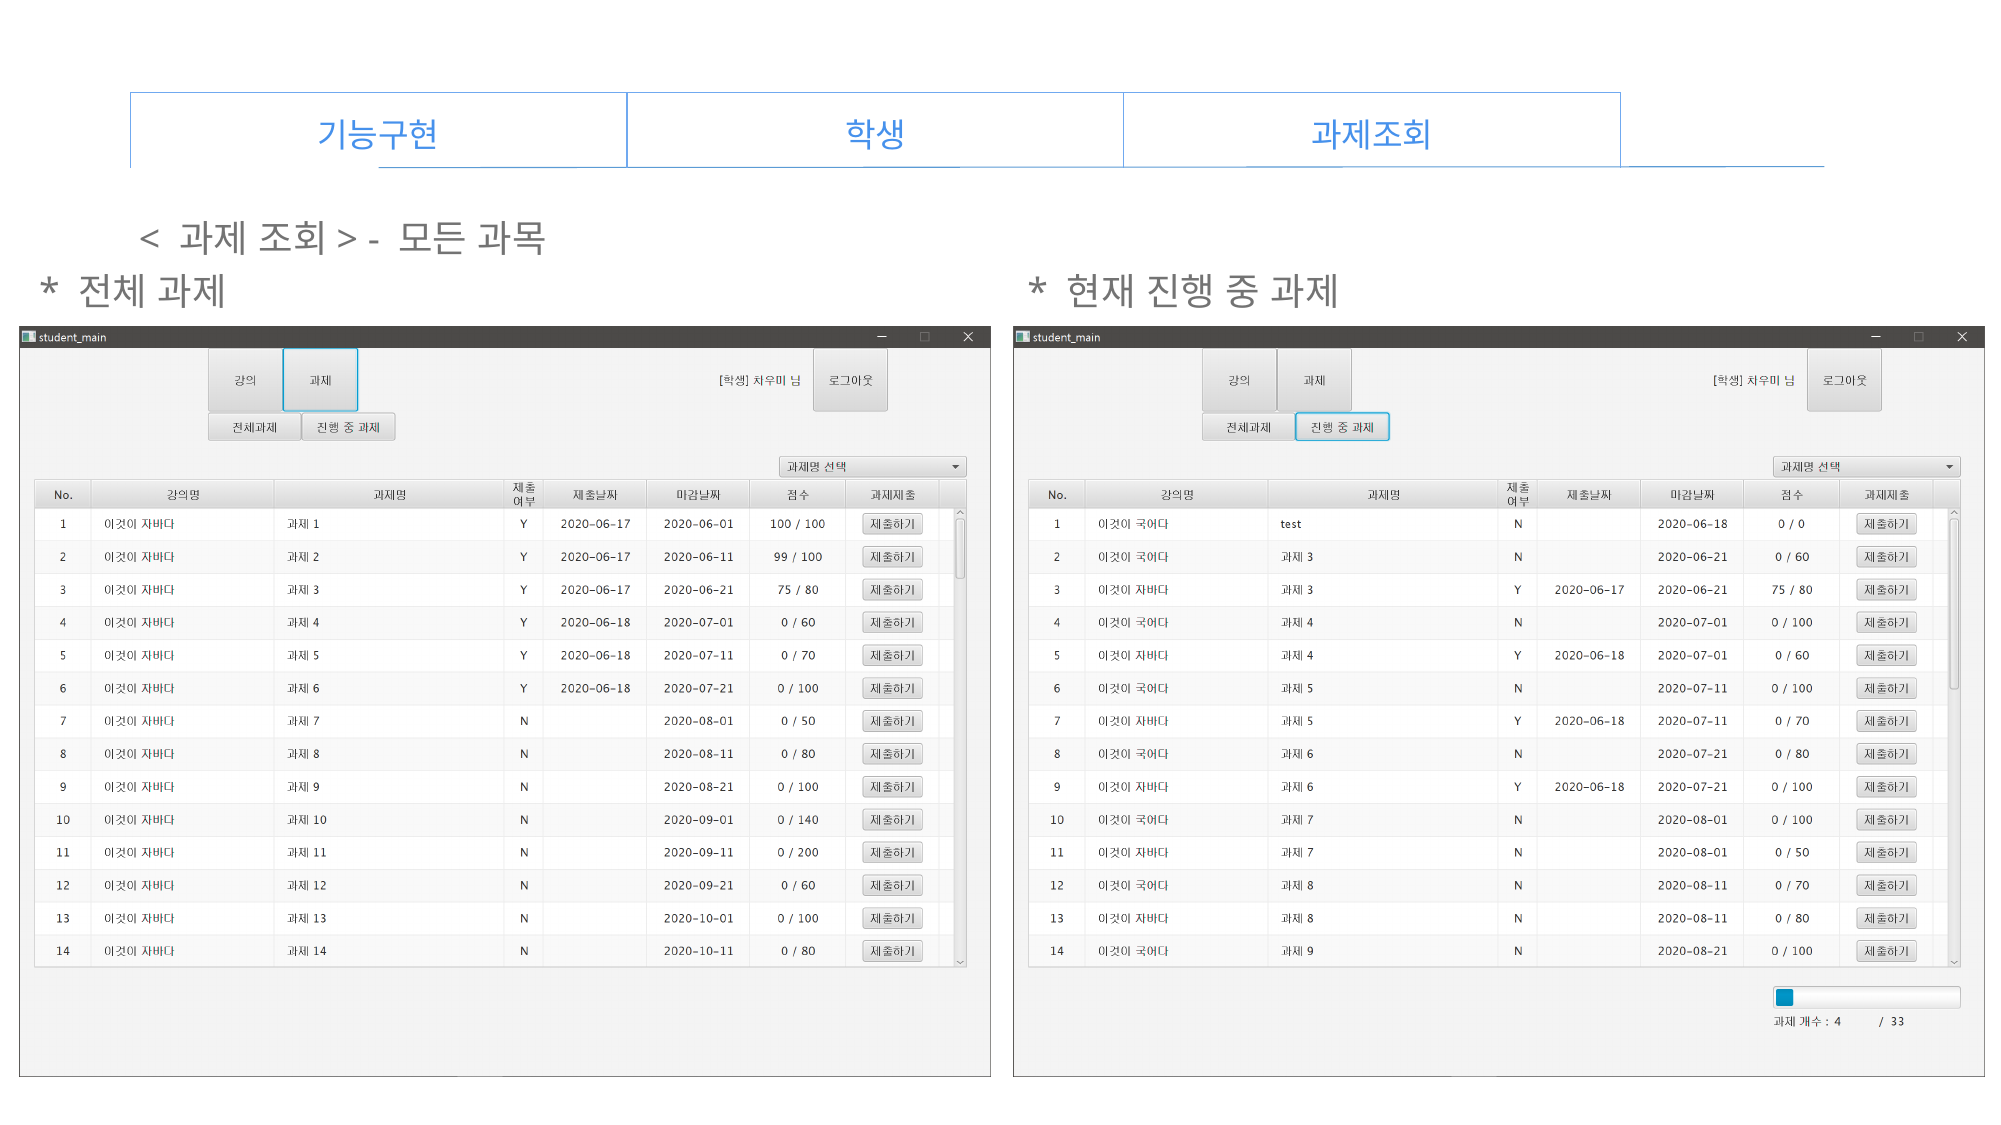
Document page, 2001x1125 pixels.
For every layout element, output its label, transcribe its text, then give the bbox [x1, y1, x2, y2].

text_box < 과제 조회> - 모든 과목 [124, 207, 562, 268]
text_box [130, 92, 626, 168]
text_box * 현재 진행 중 과제 [1012, 260, 1355, 321]
picture [19, 326, 991, 1077]
picture [1013, 326, 1985, 1077]
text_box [1123, 92, 1621, 168]
text_box * 전체 과제 [24, 260, 242, 321]
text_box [626, 92, 1123, 168]
